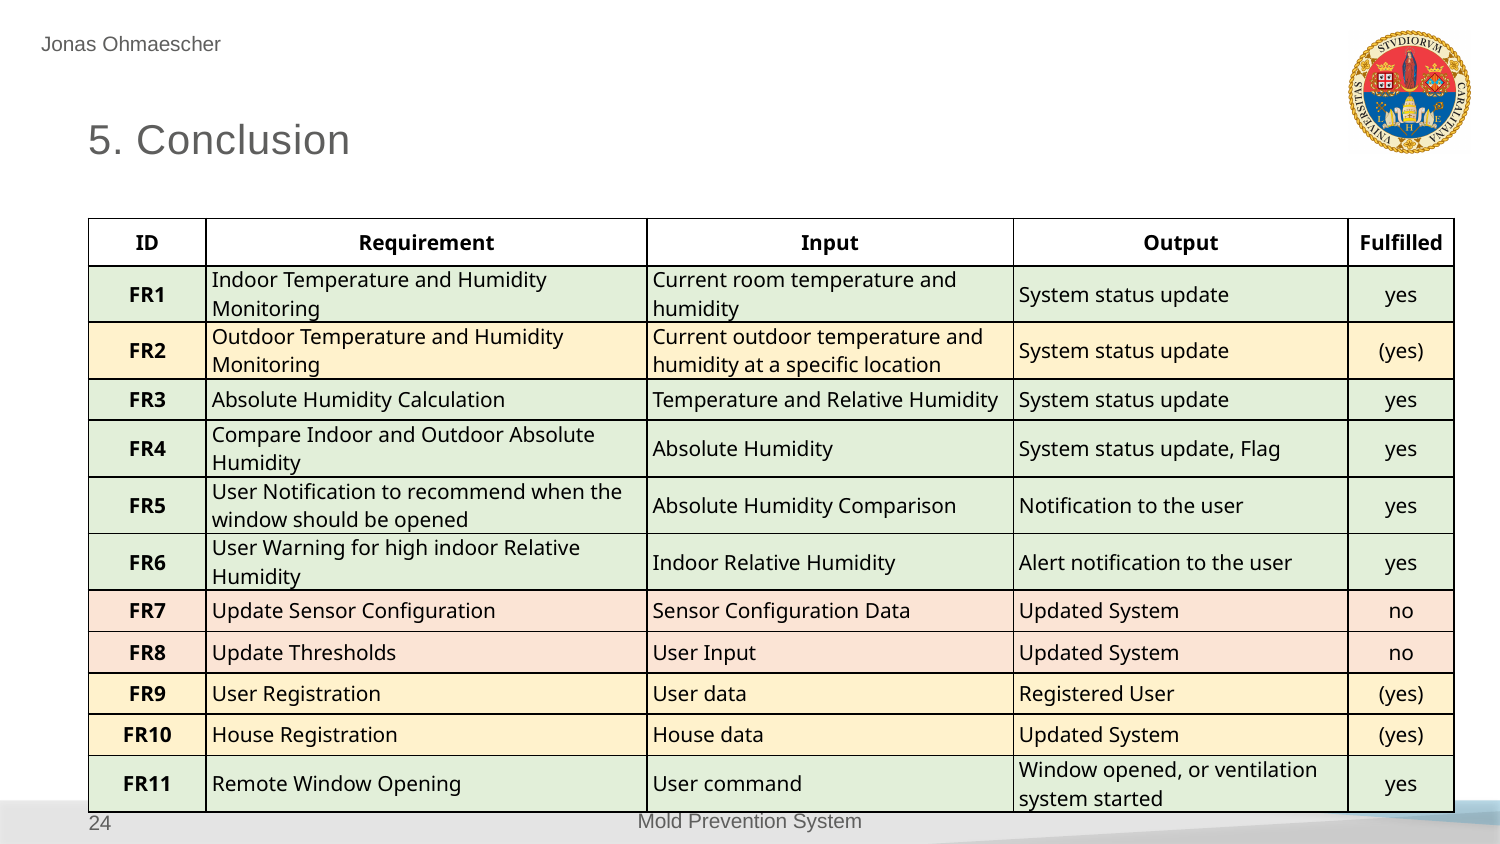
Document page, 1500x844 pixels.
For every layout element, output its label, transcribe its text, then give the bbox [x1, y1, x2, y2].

table_cell Notification to the user [1014, 478, 1347, 533]
table_cell User Warning for high indoor Relative Humidity [207, 534, 646, 589]
table_cell no [1349, 632, 1453, 672]
table_cell Registered User [1014, 674, 1347, 713]
table_cell Update Sensor Configuration [207, 591, 646, 631]
table_cell System status update [1014, 267, 1347, 321]
table_cell Absolute Humidity Calculation [207, 380, 646, 419]
table_cell User Registration [207, 674, 646, 713]
table_cell yes [1349, 756, 1453, 811]
table_cell FR8 [89, 632, 205, 672]
table_cell Temperature and Relative Humidity [648, 380, 1013, 419]
table_cell FR9 [89, 674, 205, 713]
title 5. Conclusion [88, 108, 1412, 163]
table_cell Remote Window Opening [207, 756, 646, 811]
table_cell Current room temperature and humidity [648, 267, 1013, 321]
table_cell FR2 [89, 323, 205, 378]
table_cell Updated System [1014, 715, 1347, 755]
table_cell Updated System [1014, 632, 1347, 672]
table_cell Compare Indoor and Outdoor Absolute Humidity [207, 421, 646, 476]
table_cell yes [1349, 421, 1453, 476]
table_cell User command [648, 756, 1013, 811]
table_header Fulfilled [1349, 219, 1453, 265]
table_cell Absolute Humidity Comparison [648, 478, 1013, 533]
table_cell FR10 [89, 715, 205, 755]
table_header Requirement [207, 219, 646, 265]
table_cell no [1349, 591, 1453, 631]
table_cell FR1 [89, 267, 205, 321]
table_cell FR6 [89, 534, 205, 589]
table_cell Window opened, or ventilation system started [1014, 756, 1347, 811]
table_cell Alert notification to the user [1014, 534, 1347, 589]
table_cell FR4 [89, 421, 205, 476]
picture [1348, 30, 1471, 154]
table_cell User Notification to recommend when the window should be opened [207, 478, 646, 533]
table_cell (yes) [1349, 323, 1453, 378]
table_cell System status update, Flag [1014, 421, 1347, 476]
table_cell User data [648, 674, 1013, 713]
table_cell Updated System [1014, 591, 1347, 631]
table_cell (yes) [1349, 674, 1453, 713]
table_cell Indoor Temperature and Humidity Monitoring [207, 267, 646, 321]
table_cell Current outdoor temperature and humidity at a specific location [648, 323, 1013, 378]
table_cell User Input [648, 632, 1013, 672]
table_cell House data [648, 715, 1013, 755]
table_header Input [648, 219, 1013, 265]
table_cell FR7 [89, 591, 205, 631]
table_cell Outdoor Temperature and Humidity Monitoring [207, 323, 646, 378]
table_cell yes [1349, 380, 1453, 419]
table_cell System status update [1014, 323, 1347, 378]
table_cell FR11 [89, 756, 205, 811]
table_cell House Registration [207, 715, 646, 755]
table_cell System status update [1014, 380, 1347, 419]
table_cell yes [1349, 267, 1453, 321]
table_cell (yes) [1349, 715, 1453, 755]
table_cell Indoor Relative Humidity [648, 534, 1013, 589]
table_cell Sensor Configuration Data [648, 591, 1013, 631]
table_header ID [89, 219, 205, 265]
table_header Output [1014, 219, 1347, 265]
table_cell yes [1349, 478, 1453, 533]
table_cell yes [1349, 534, 1453, 589]
table_cell FR5 [89, 478, 205, 533]
table_cell FR3 [89, 380, 205, 419]
table_cell Absolute Humidity [648, 421, 1013, 476]
table_cell Update Thresholds [207, 632, 646, 672]
